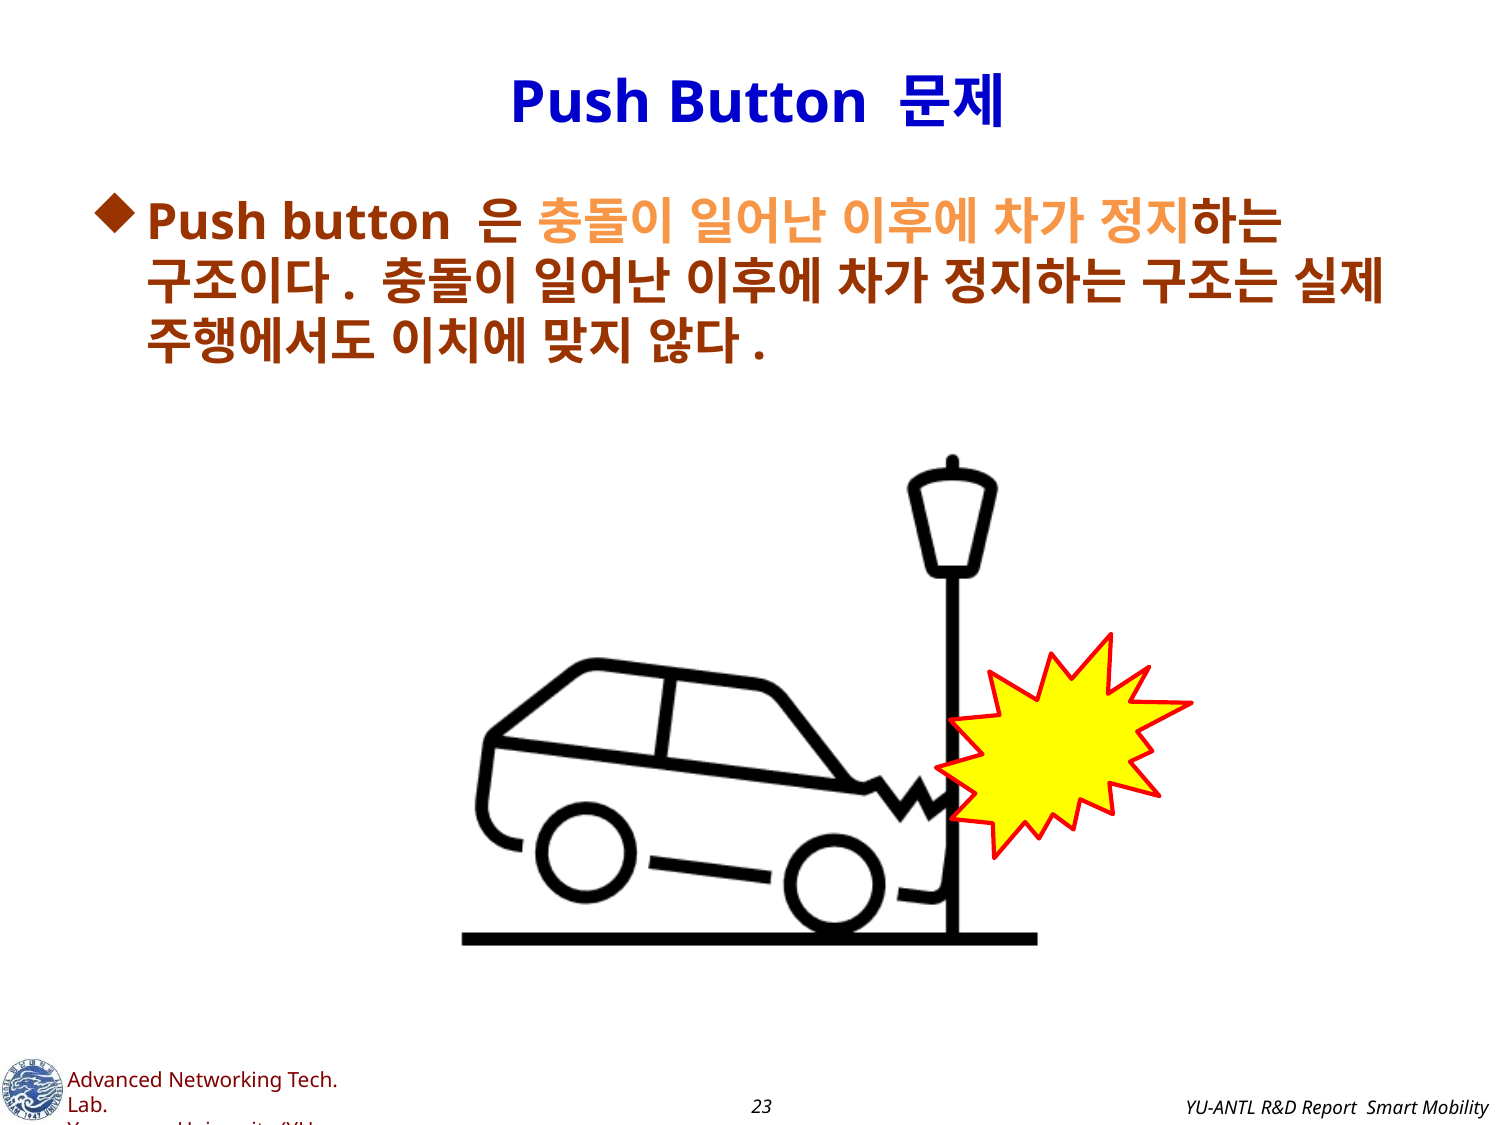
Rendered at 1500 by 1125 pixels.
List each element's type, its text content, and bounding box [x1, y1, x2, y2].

text_box [1068, 631, 1194, 832]
picture [0, 1057, 66, 1124]
title Push Button 문제 [74, 44, 1426, 154]
picture [435, 389, 1065, 1018]
list Push button 은 충돌이 일어난 이후에 차가 정지하는 구조이다. 충돌이 일어난 이후에 차가 정지하는 구조는 실제 주행에서도 이치에 맞지 않다. [74, 181, 1426, 835]
